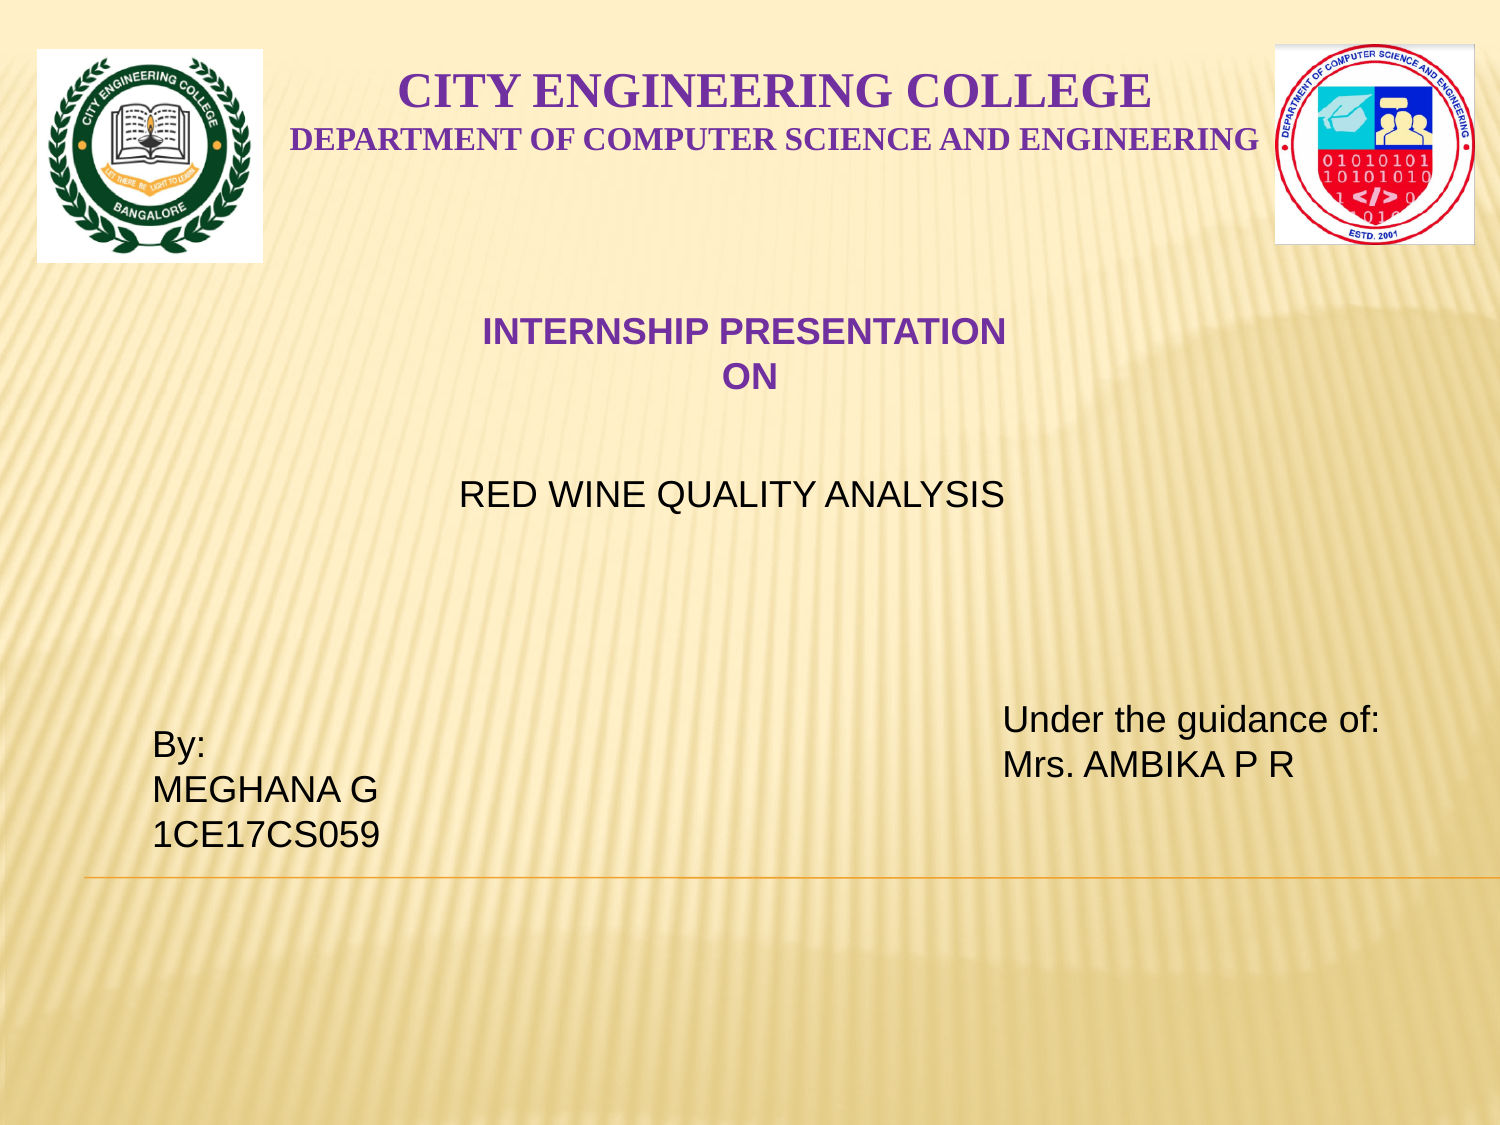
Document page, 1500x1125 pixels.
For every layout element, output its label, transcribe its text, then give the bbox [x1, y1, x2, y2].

picture [1274, 44, 1476, 246]
text_box By: MEGHANA G 1CE17CS059 [137, 712, 513, 863]
text_box INTERNSHIP PRESENTATION ON [350, 299, 1150, 405]
picture [37, 49, 263, 263]
text_box RED WINE QUALITY ANALYSIS [375, 462, 1100, 523]
text_box Under the guidance of: Mrs. AMBIKA P R [987, 687, 1463, 838]
text_box CITY ENGINEERING COLLEGE DEPARTMENT OF COMPUTER SCIENCE AND ENGINEERING [263, 49, 1268, 165]
